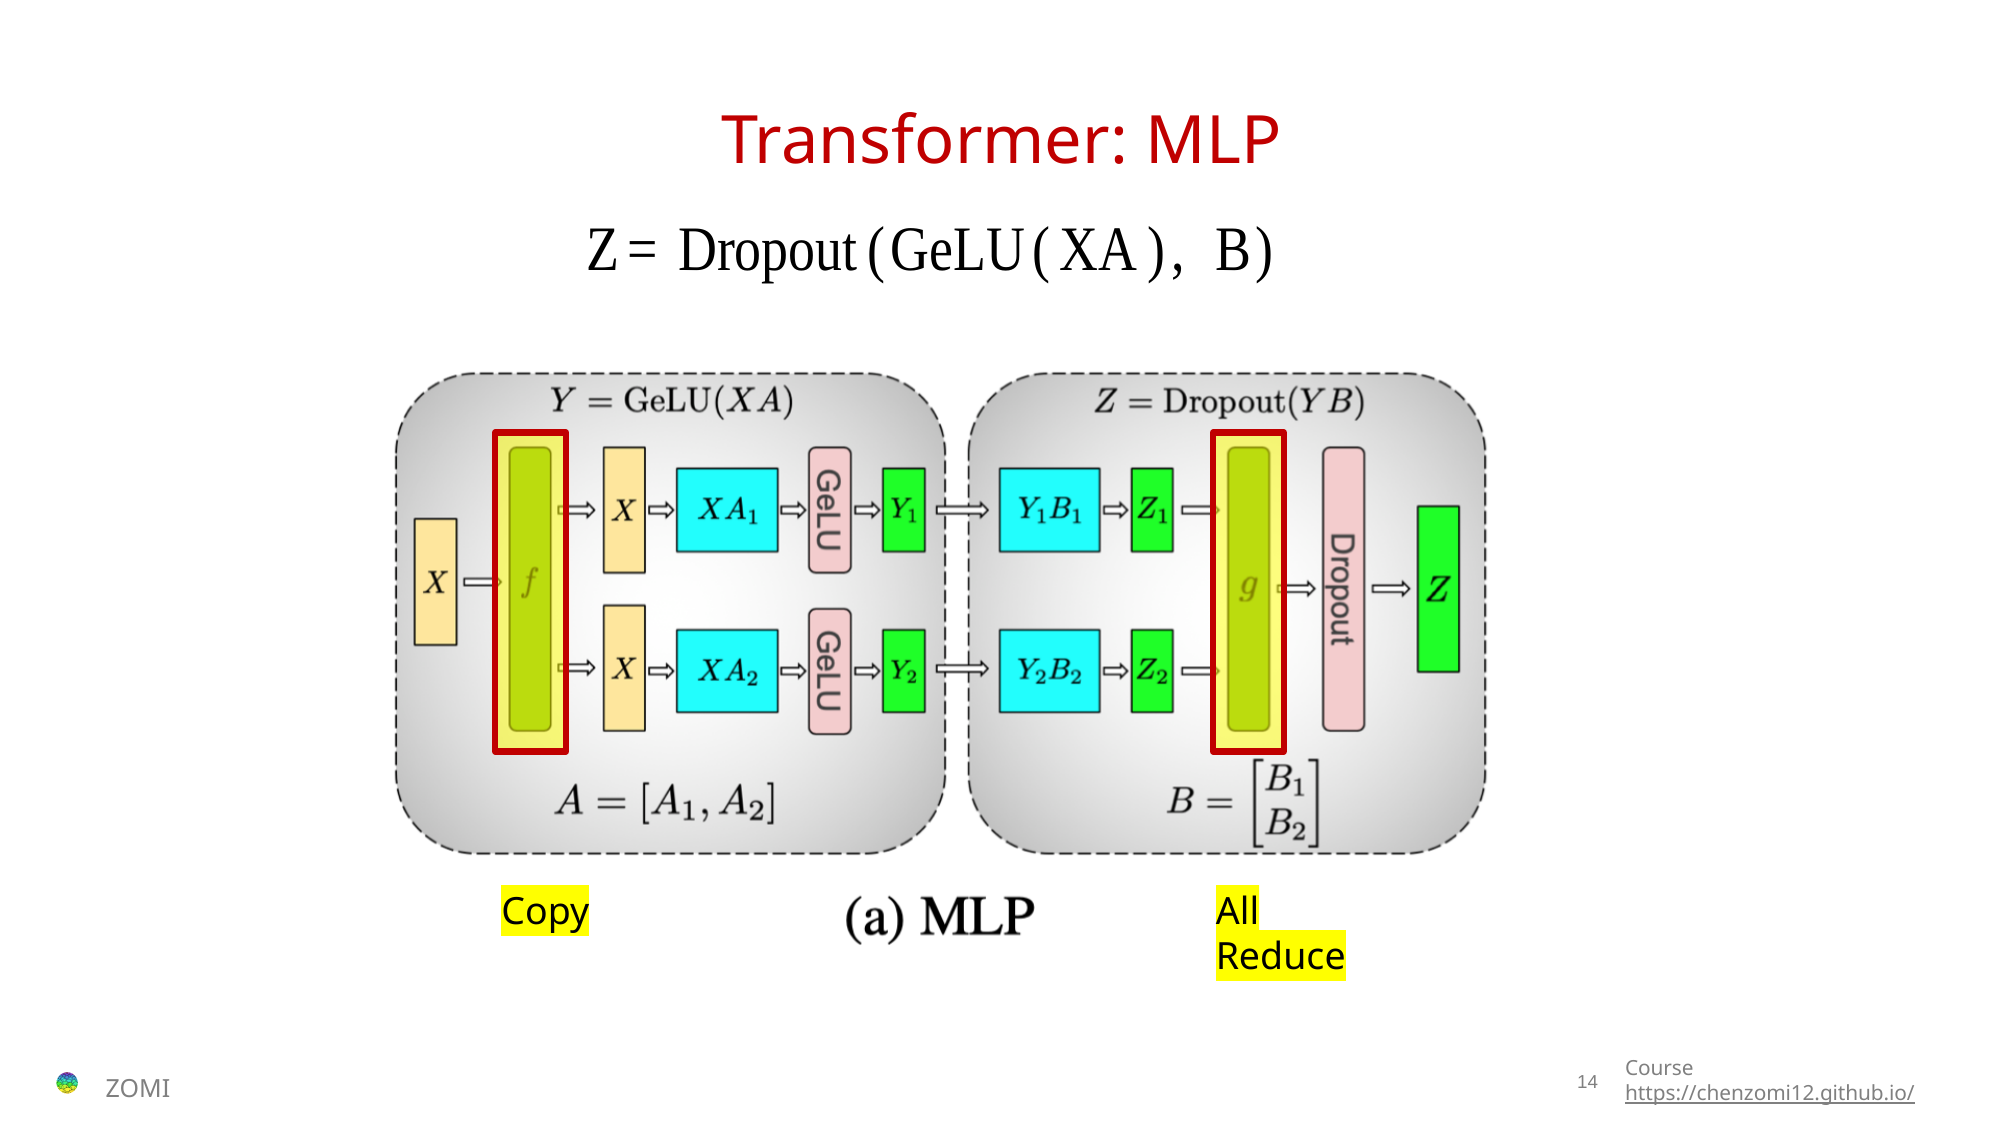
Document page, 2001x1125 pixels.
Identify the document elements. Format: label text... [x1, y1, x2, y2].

picture [374, 349, 1506, 949]
text_box All Reduce [1201, 956, 1402, 985]
title Transformer: MLP [102, 90, 1901, 187]
picture [57, 1073, 77, 1093]
